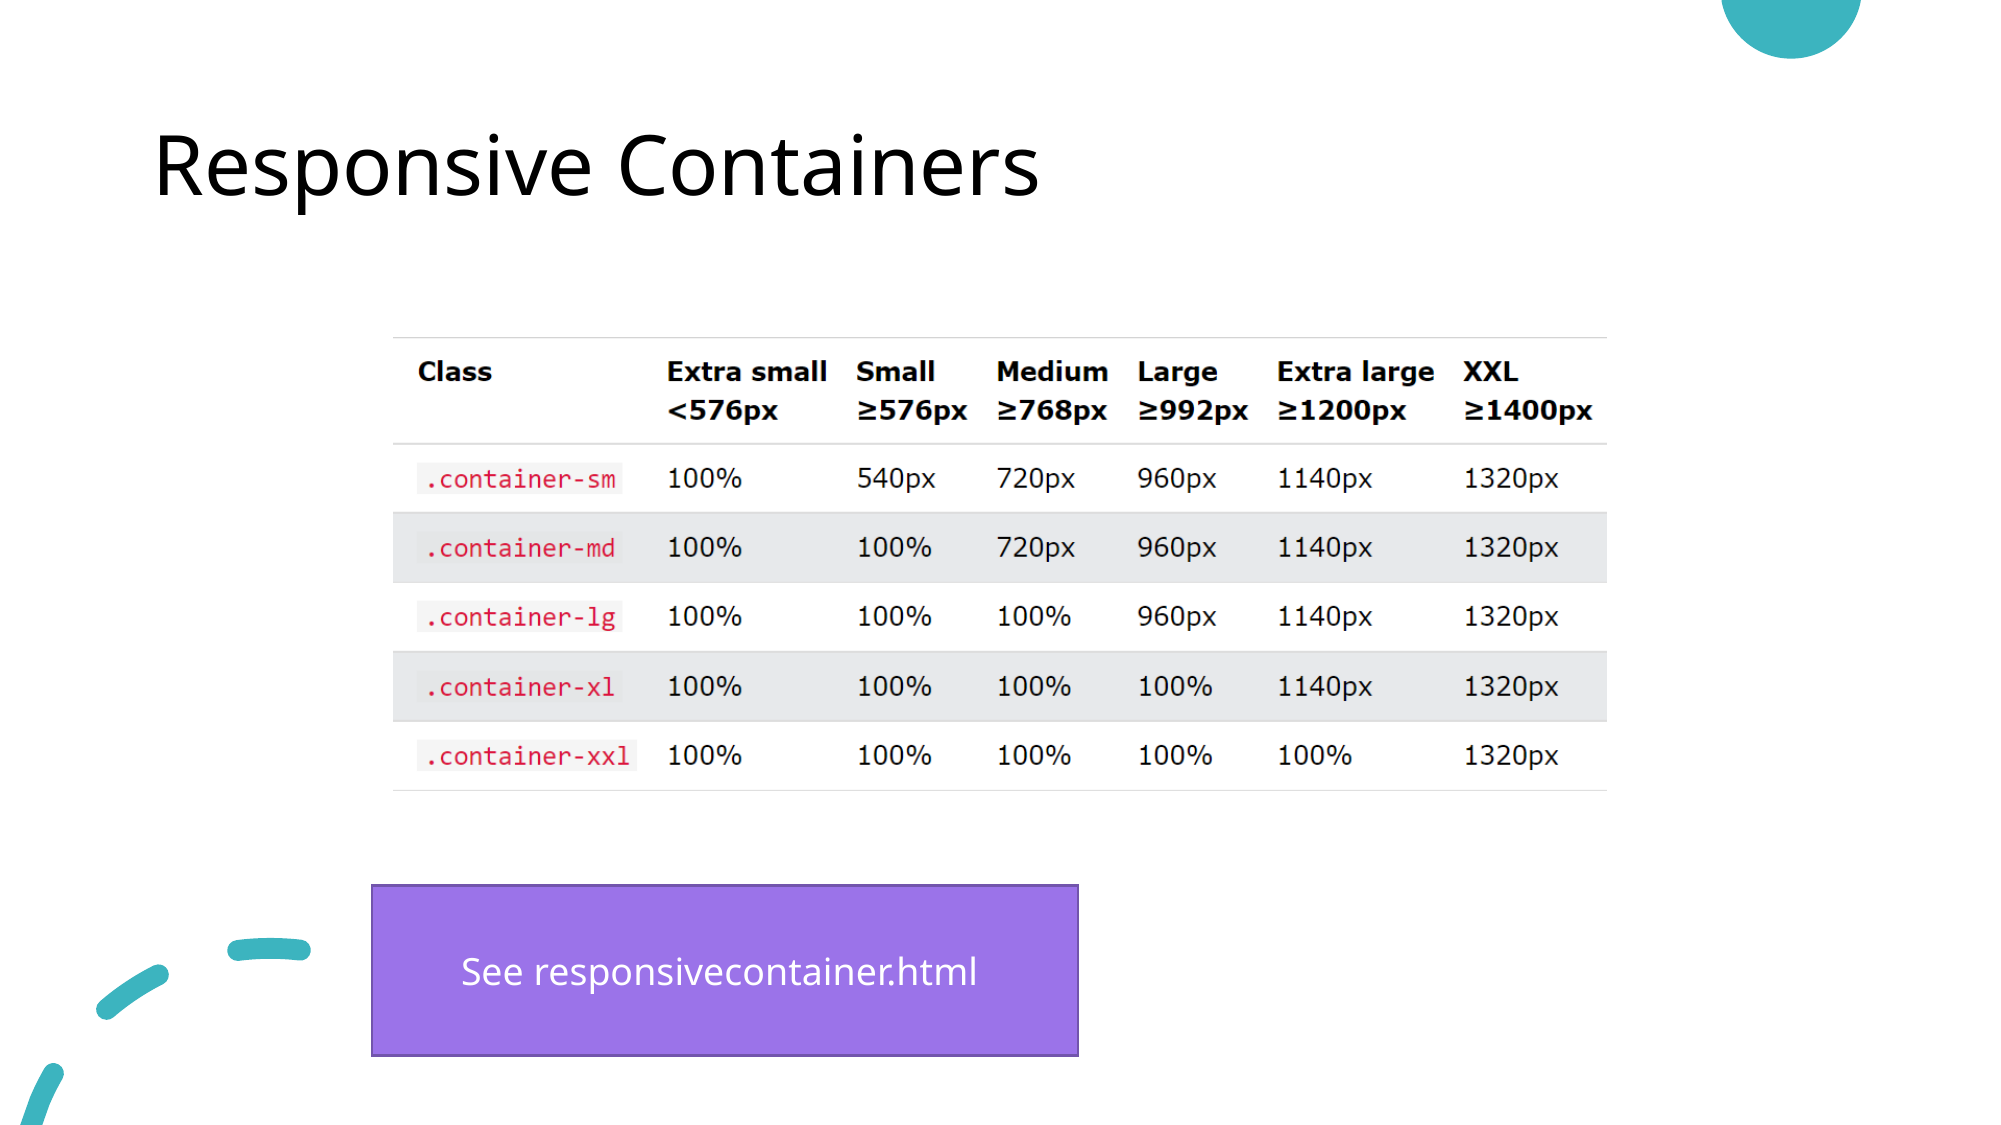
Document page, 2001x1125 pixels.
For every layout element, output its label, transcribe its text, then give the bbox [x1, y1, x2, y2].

title Responsive Containers [137, 59, 1863, 278]
picture [393, 333, 1607, 792]
text_box See responsivecontainer.html [371, 884, 1079, 1057]
